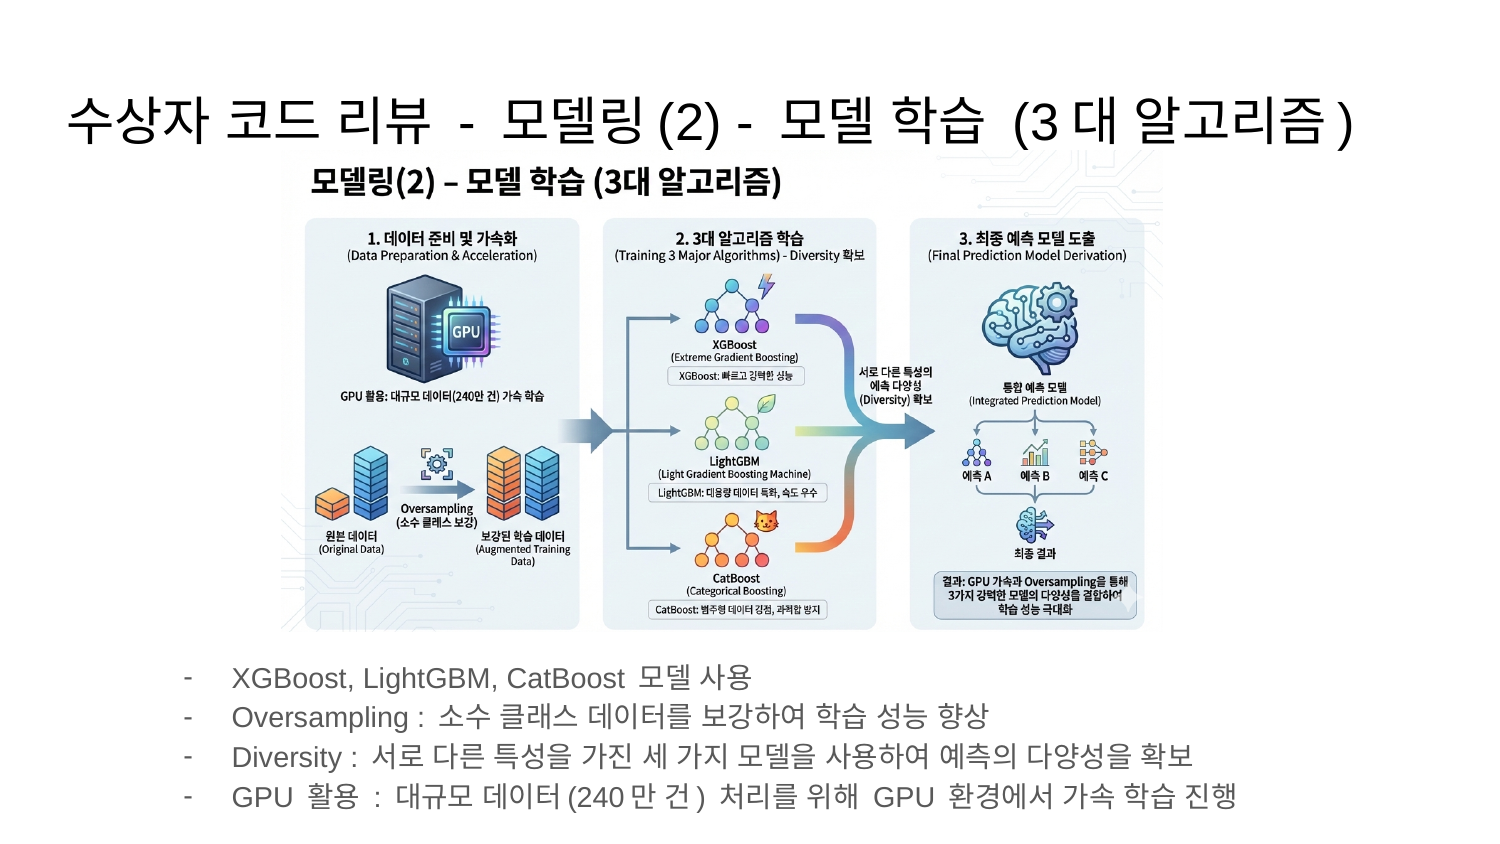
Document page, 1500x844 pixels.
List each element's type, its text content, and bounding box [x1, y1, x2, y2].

title 수상자 코드 리뷰 - 모델링(2) - 모델 학습 (3대 알고리즘) [51, 72, 1449, 167]
picture [281, 150, 1164, 632]
list XGBoost, LightGBM, CatBoost 모델 사용 Oversampling : 소수 클래스 데이터를 보강하여 학습 성능 향상 Diversity : 서로 다른 특성을 가진 세 가지 모델을 사용하여 예측의 다양성을 확보 GPU 활용 : 대규모 데이터(240만 건) 처리를 위해 GPU 환경에서 가속 학습 진행 [148, 639, 1352, 831]
